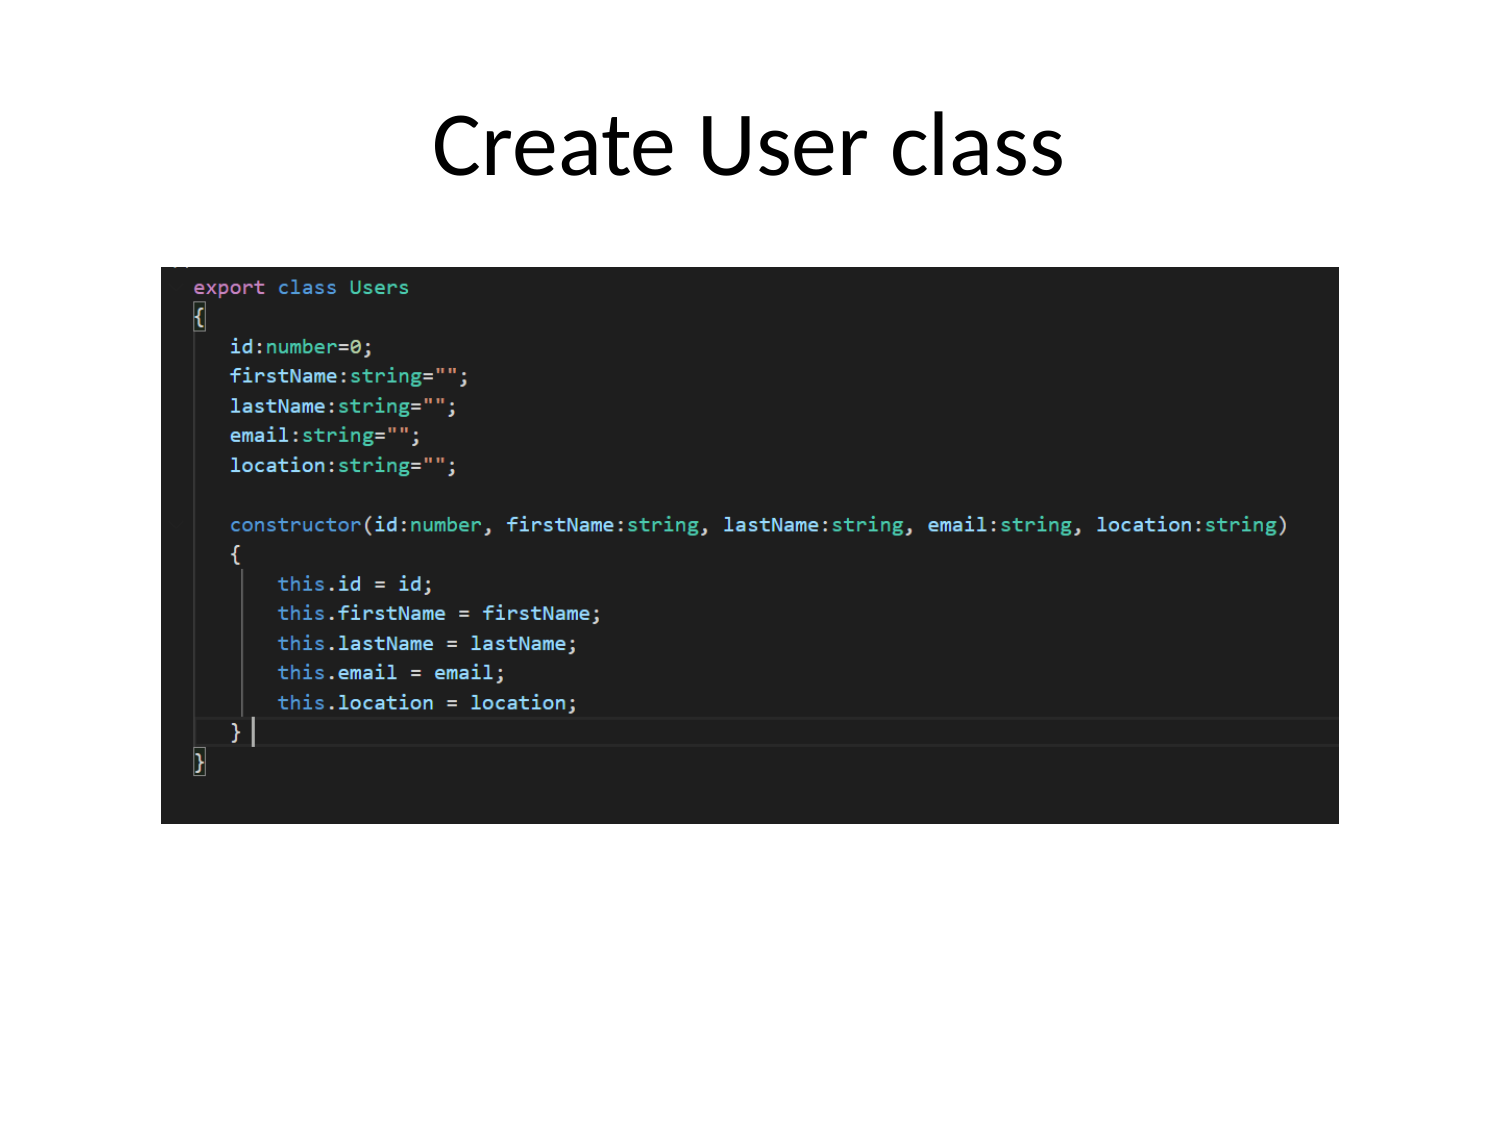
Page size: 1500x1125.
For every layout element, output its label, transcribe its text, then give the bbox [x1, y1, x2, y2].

title Create User class [75, 45, 1425, 232]
picture [161, 266, 1339, 825]
